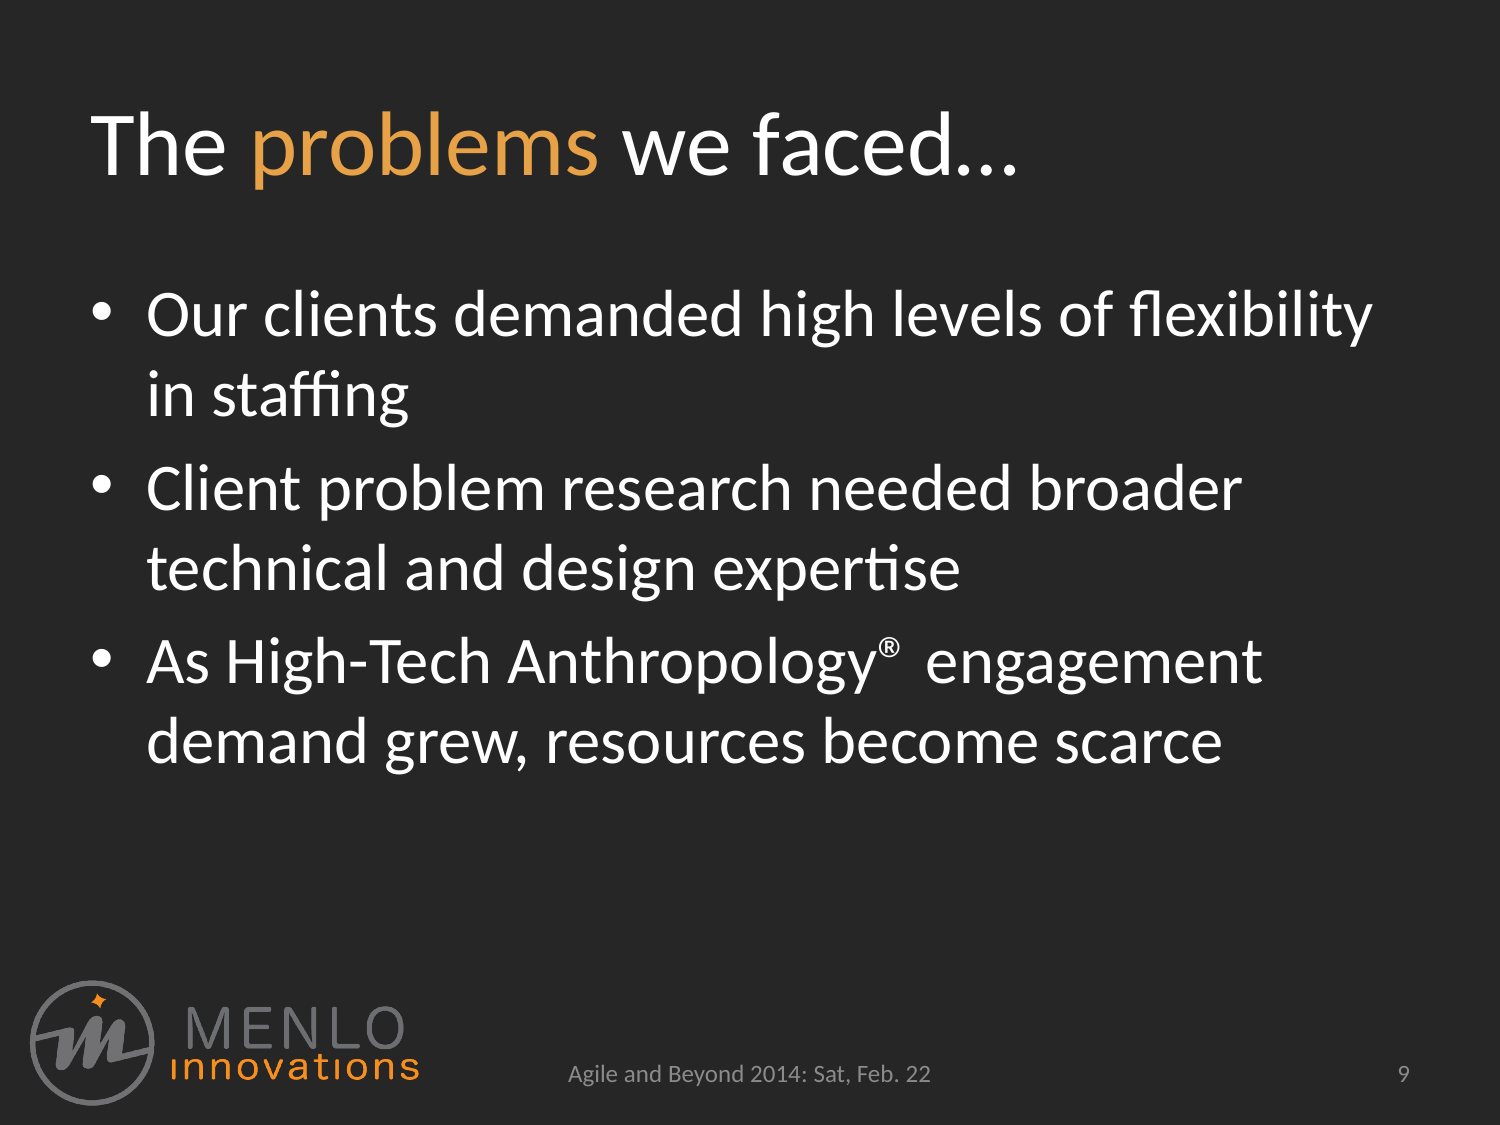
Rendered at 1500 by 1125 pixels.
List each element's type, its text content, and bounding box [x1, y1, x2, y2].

footer Agile and Beyond 2014: Sat, Feb. 22 [512, 1042, 988, 1103]
title The problems we faced… [75, 45, 1425, 233]
picture [24, 974, 425, 1111]
list Our clients demanded high levels of flexibility in staffing Client problem research needed broader technical and design expertise As High-Tech Anthropology® engagement demand grew, resources become scarce [75, 262, 1425, 1005]
slide_number 9 [1074, 1042, 1425, 1103]
